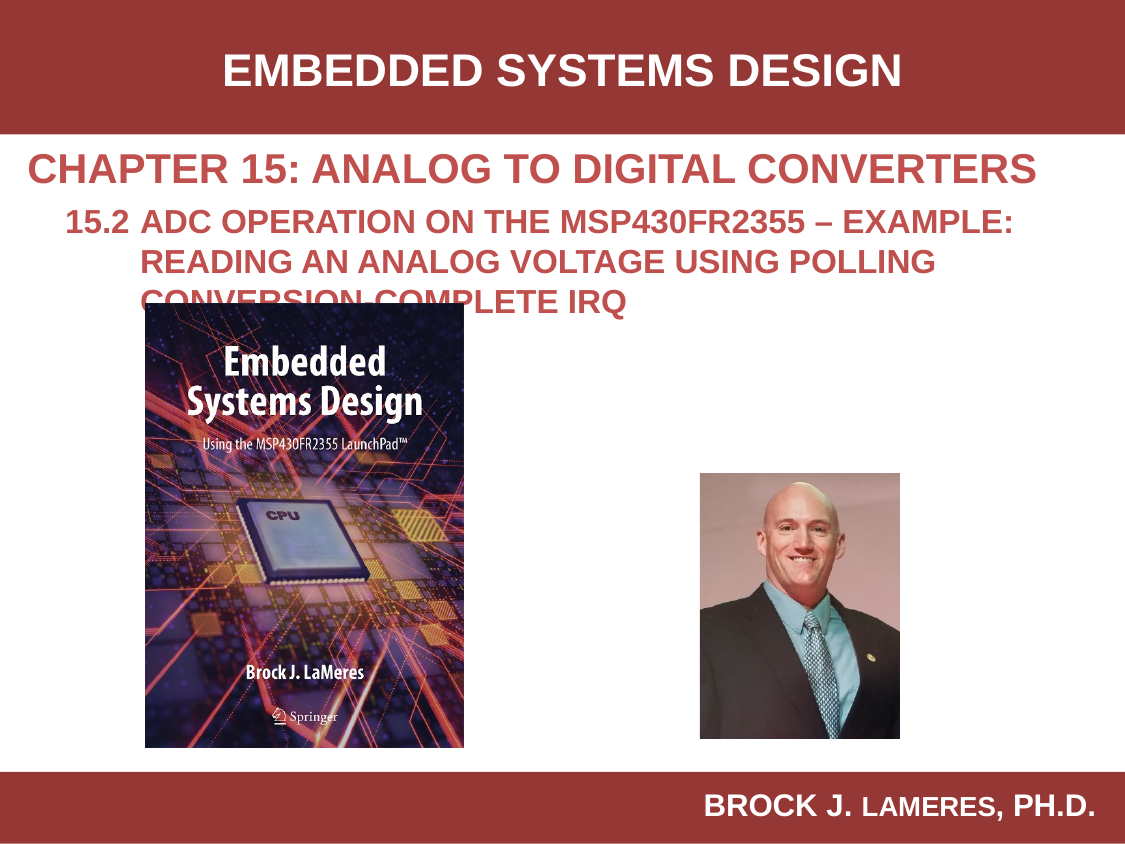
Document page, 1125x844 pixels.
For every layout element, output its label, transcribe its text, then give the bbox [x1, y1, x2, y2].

subtitle Brock J. LaMeres, Ph.D. [687, 777, 1113, 832]
title Embedded Systems Design [0, 1, 1125, 135]
picture [699, 473, 901, 739]
picture [145, 303, 464, 749]
text_box Chapter 15: Analog to Digital Converters [12, 136, 1100, 254]
text_box [0, 770, 1125, 844]
text_box 15.2 ADC Operation on the MSP430FR2355 – Example: Reading an Analog Voltage using Polling Conversion-Complete IRQ [50, 192, 1125, 256]
